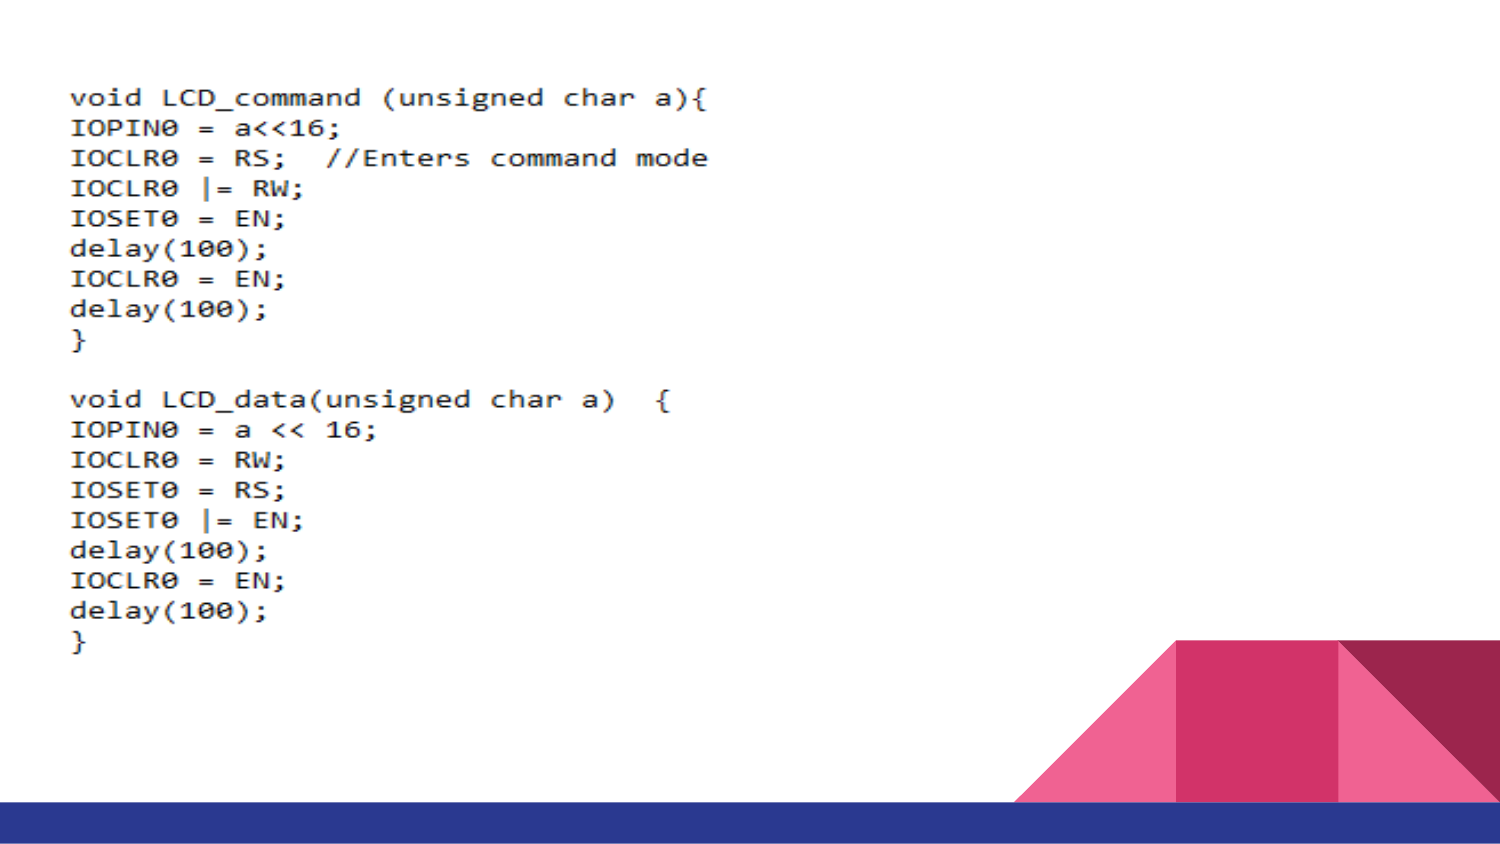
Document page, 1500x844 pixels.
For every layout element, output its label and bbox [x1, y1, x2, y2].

picture [46, 60, 1123, 675]
